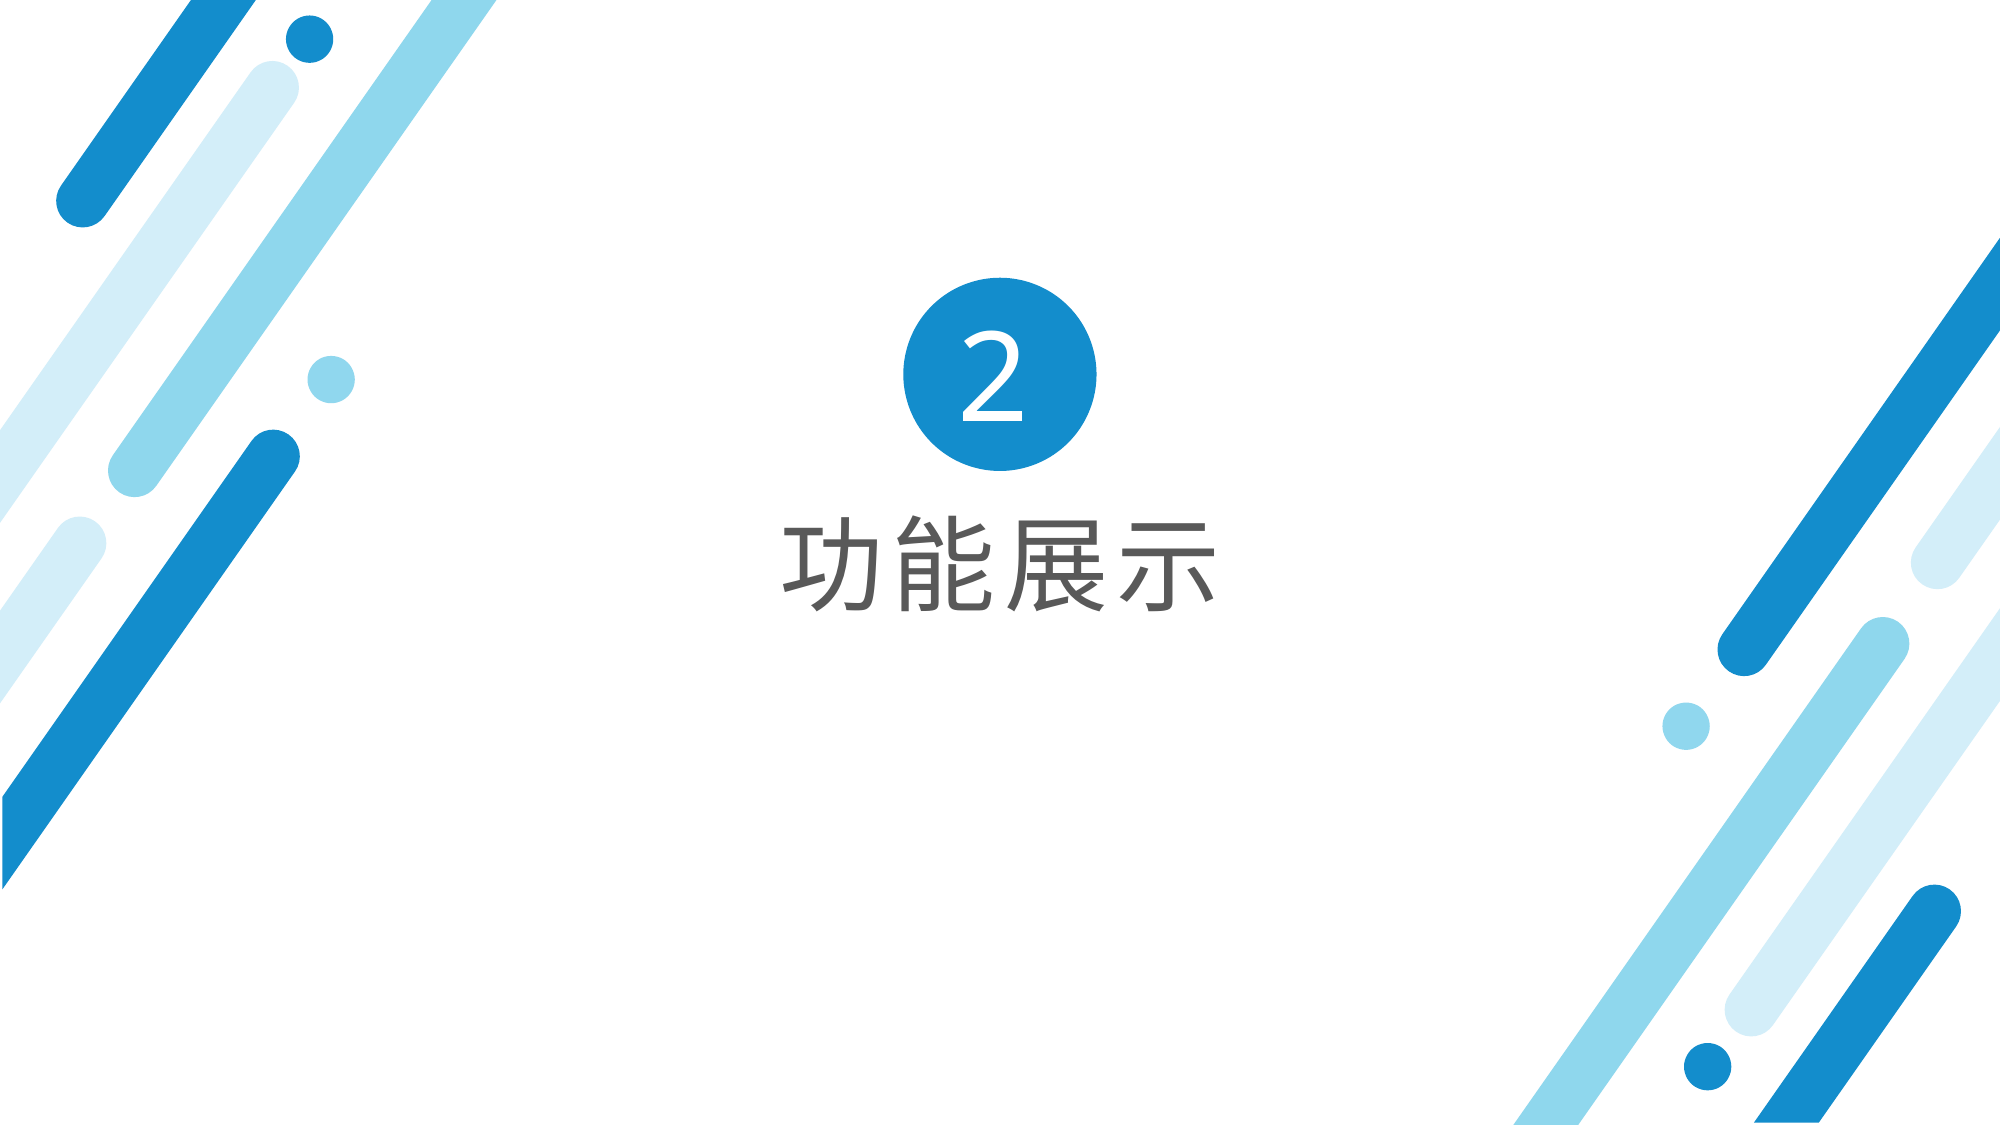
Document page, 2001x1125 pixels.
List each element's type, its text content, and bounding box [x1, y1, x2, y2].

text_box [0, 633, 51, 706]
text_box [1512, 633, 1911, 1125]
text_box [0, 59, 300, 492]
text_box [1752, 883, 1963, 1124]
text_box [1661, 701, 1711, 751]
text_box [284, 14, 335, 64]
text_box [214, 428, 301, 492]
text_box [306, 354, 356, 405]
text_box [55, 0, 258, 229]
text_box 2 [896, 288, 1092, 454]
text_box [1716, 633, 1790, 678]
text_box [106, 0, 498, 492]
text_box [943, 454, 1057, 472]
text_box 功能展示 [0, 492, 2000, 633]
text_box [1092, 341, 1098, 407]
text_box [1953, 425, 2000, 492]
text_box [1, 633, 184, 893]
text_box [1820, 235, 2000, 492]
text_box [1723, 633, 2000, 1038]
text_box [1682, 1041, 1733, 1092]
text_box [954, 276, 1046, 288]
